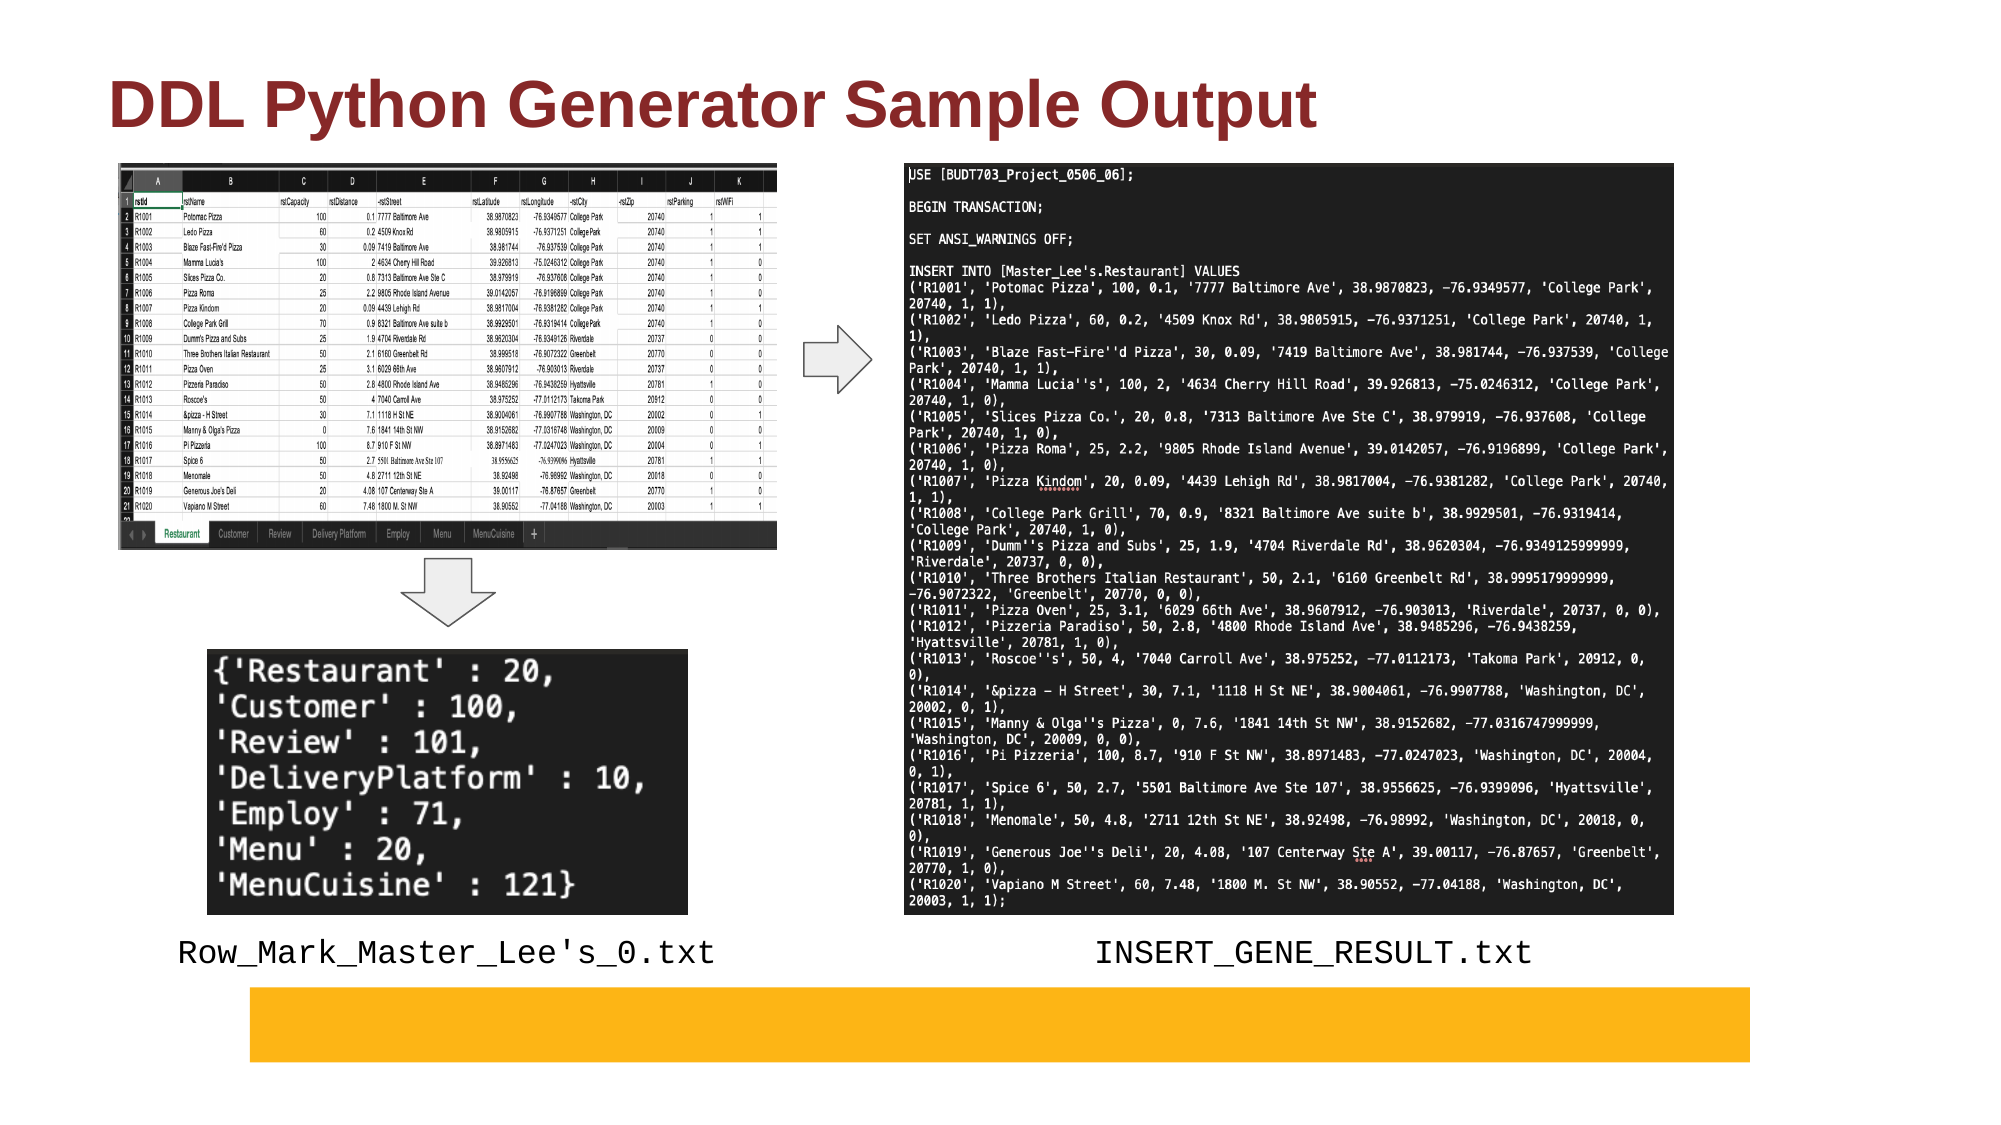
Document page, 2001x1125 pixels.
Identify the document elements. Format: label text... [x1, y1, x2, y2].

text_box INSERT_GENE_RESULT.txt [1079, 922, 1583, 985]
text_box [249, 987, 1750, 1063]
text_box Row_Mark_Master_Lee's_0.txt [162, 914, 789, 985]
text_box DDL Python Generator Sample Output [94, 62, 1906, 150]
text_box [803, 325, 872, 394]
picture [118, 162, 777, 550]
picture [207, 648, 688, 916]
picture [903, 162, 1675, 916]
text_box [401, 558, 496, 627]
